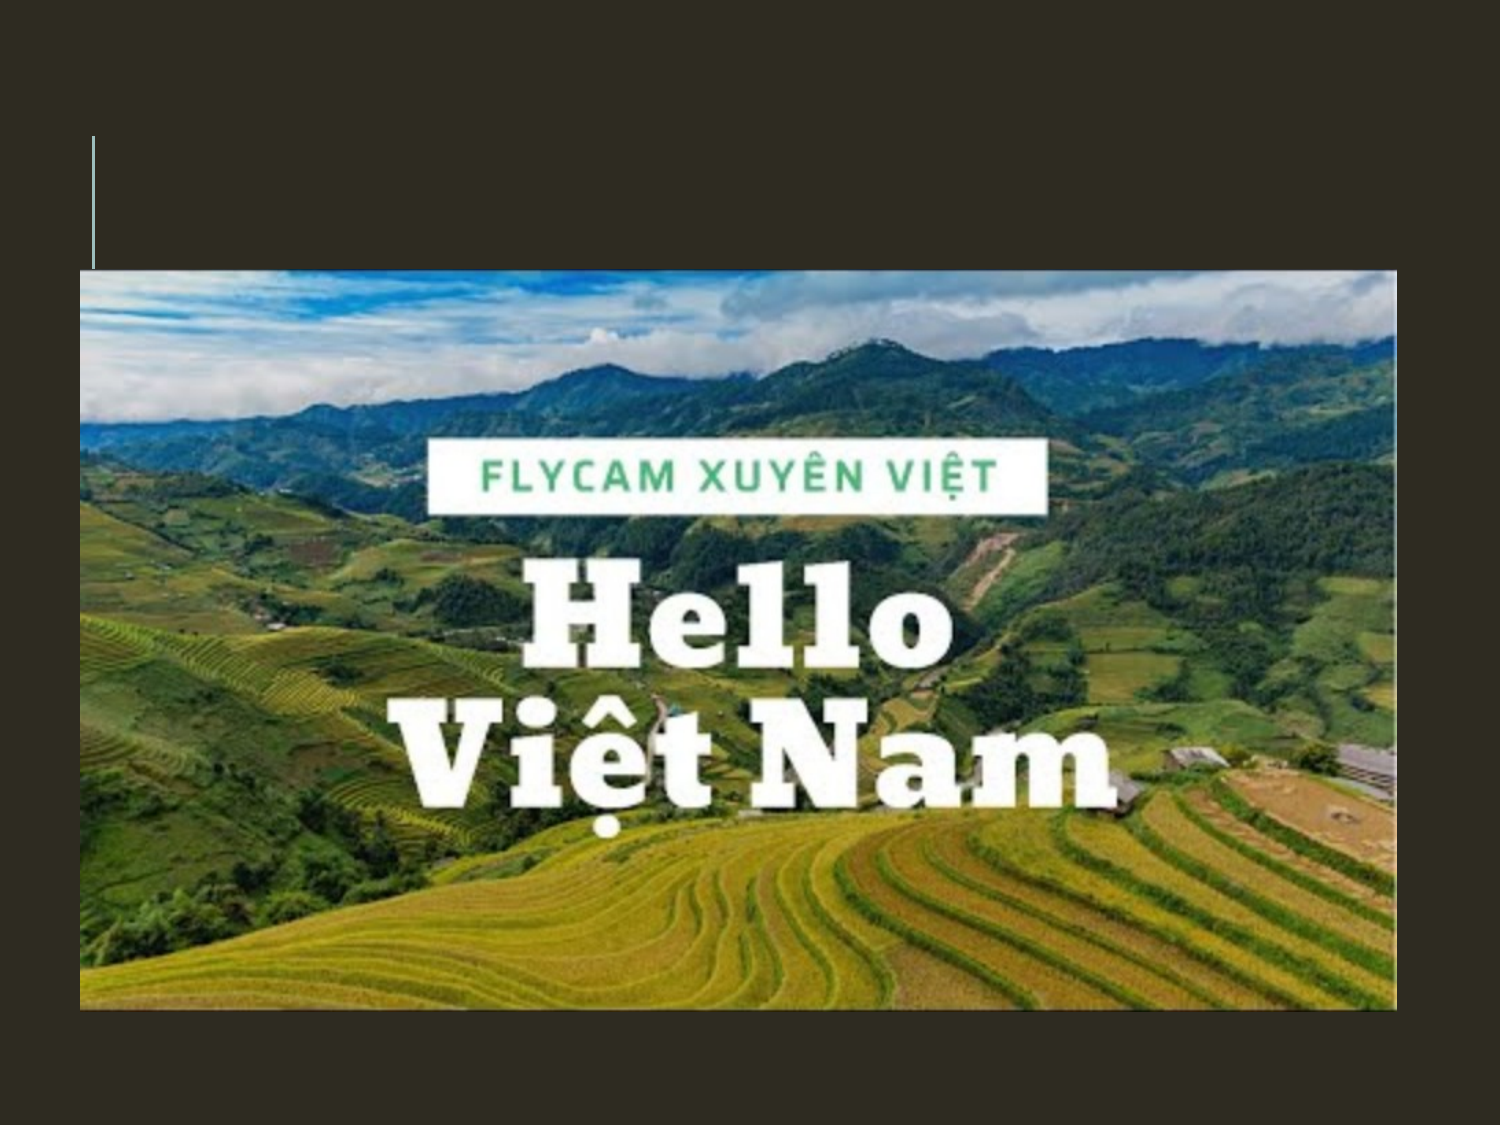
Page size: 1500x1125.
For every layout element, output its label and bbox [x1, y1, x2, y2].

text_box [79, 268, 1398, 1014]
